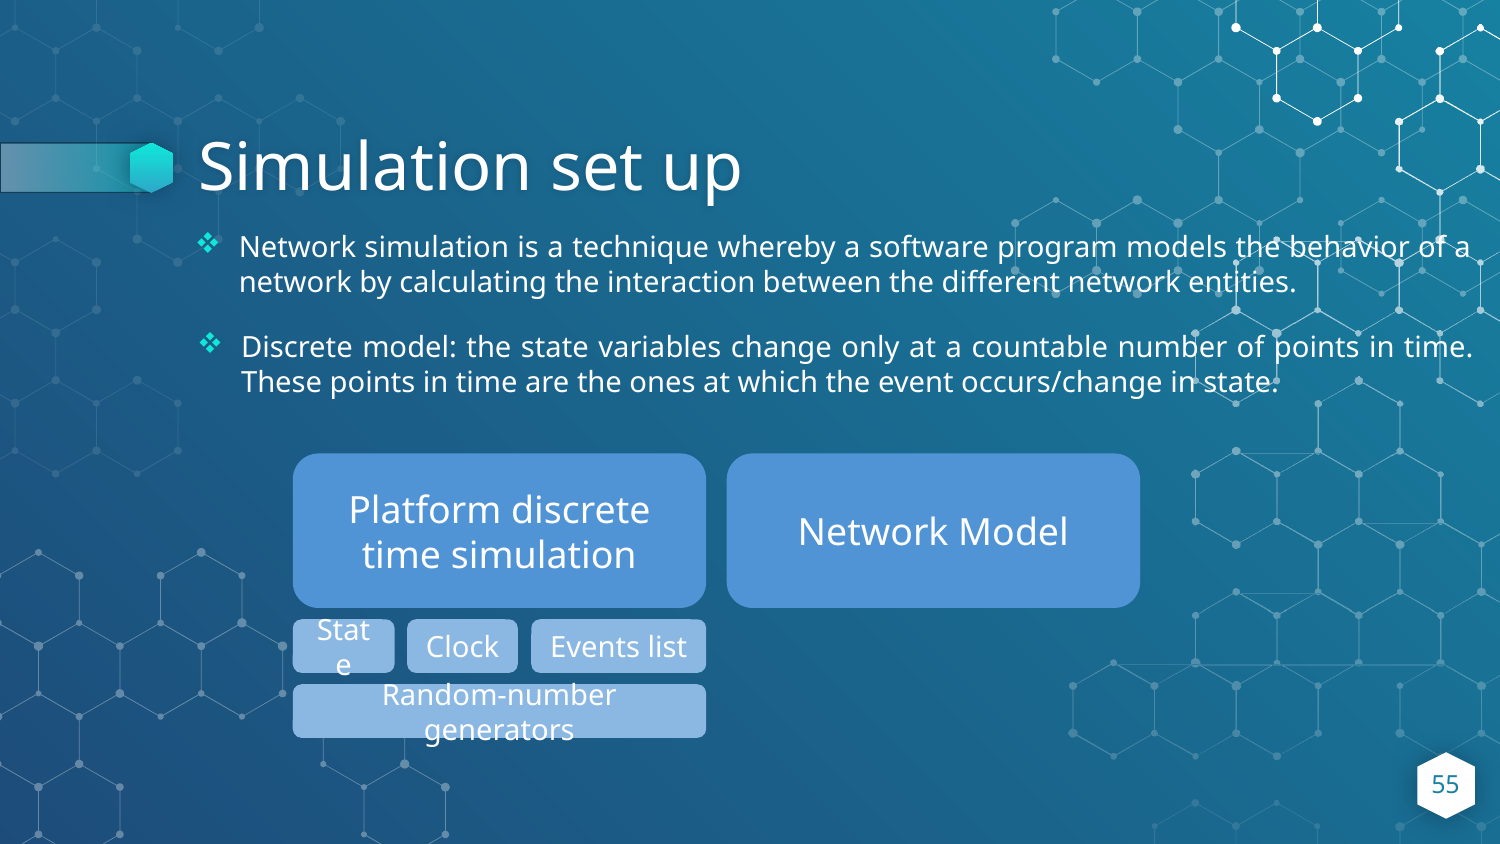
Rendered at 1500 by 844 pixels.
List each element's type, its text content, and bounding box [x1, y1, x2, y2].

text_box Platform discrete time simulation [290, 451, 709, 611]
text_box State [290, 617, 397, 676]
text_box Network Model [724, 451, 1143, 611]
text_box Network simulation is a technique whereby a software program models the behavior of a network by calculating the interaction between the different network entities. [194, 228, 1473, 316]
slide_number 55 [1416, 752, 1475, 819]
text_box Clock [404, 617, 520, 676]
text_box Random-number generators [290, 682, 709, 740]
text_box Events list [529, 617, 709, 676]
text_box Discrete model: the state variables change only at a countable number of points in time. These points in time are the ones at which the event occurs/change in state. [197, 328, 1475, 417]
title Simulation set up [198, 140, 1302, 198]
